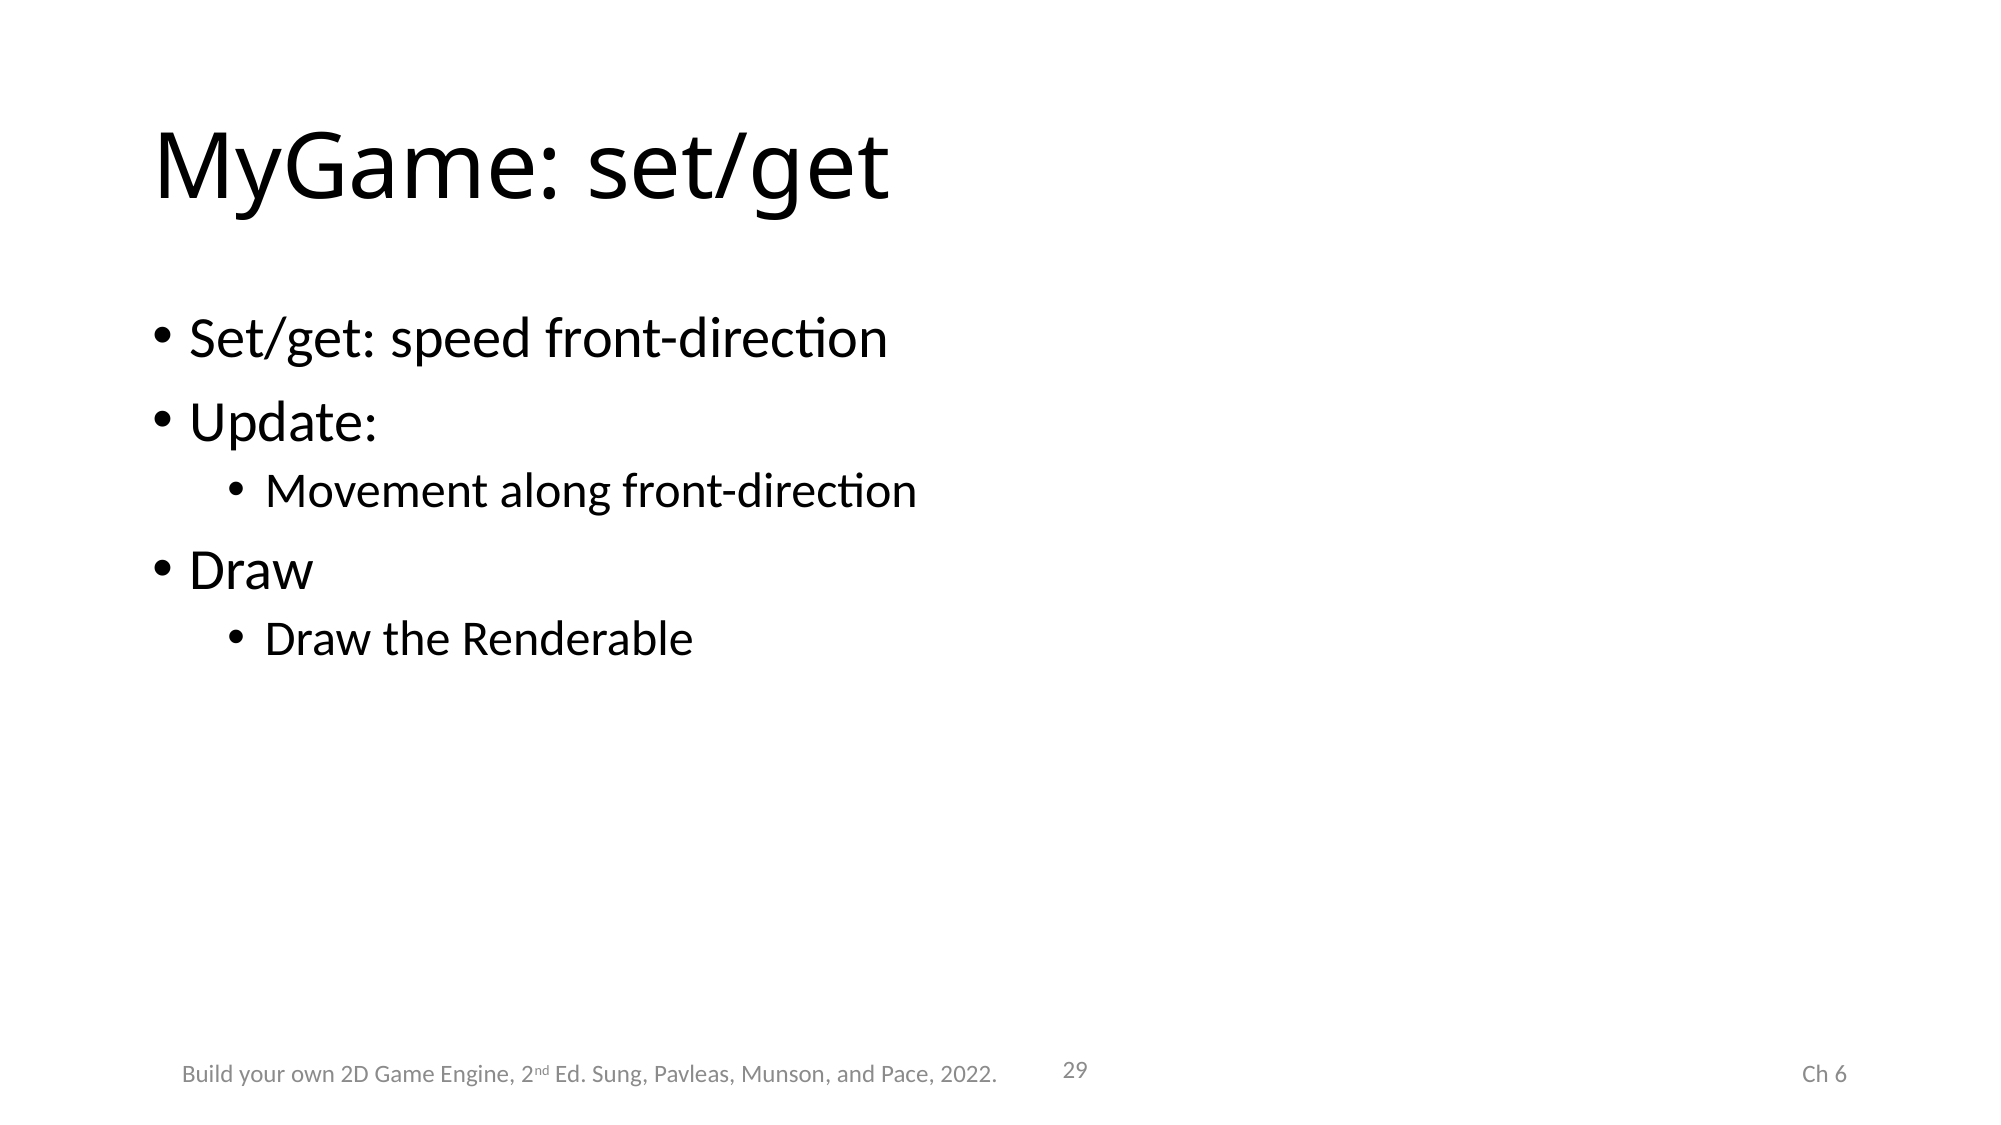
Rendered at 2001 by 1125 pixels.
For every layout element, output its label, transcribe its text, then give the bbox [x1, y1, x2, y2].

list Set/get: speed front-direction Update: Movement along front-direction Draw Draw the Renderable [137, 299, 1863, 1014]
title MyGame: set/get [137, 59, 1863, 278]
